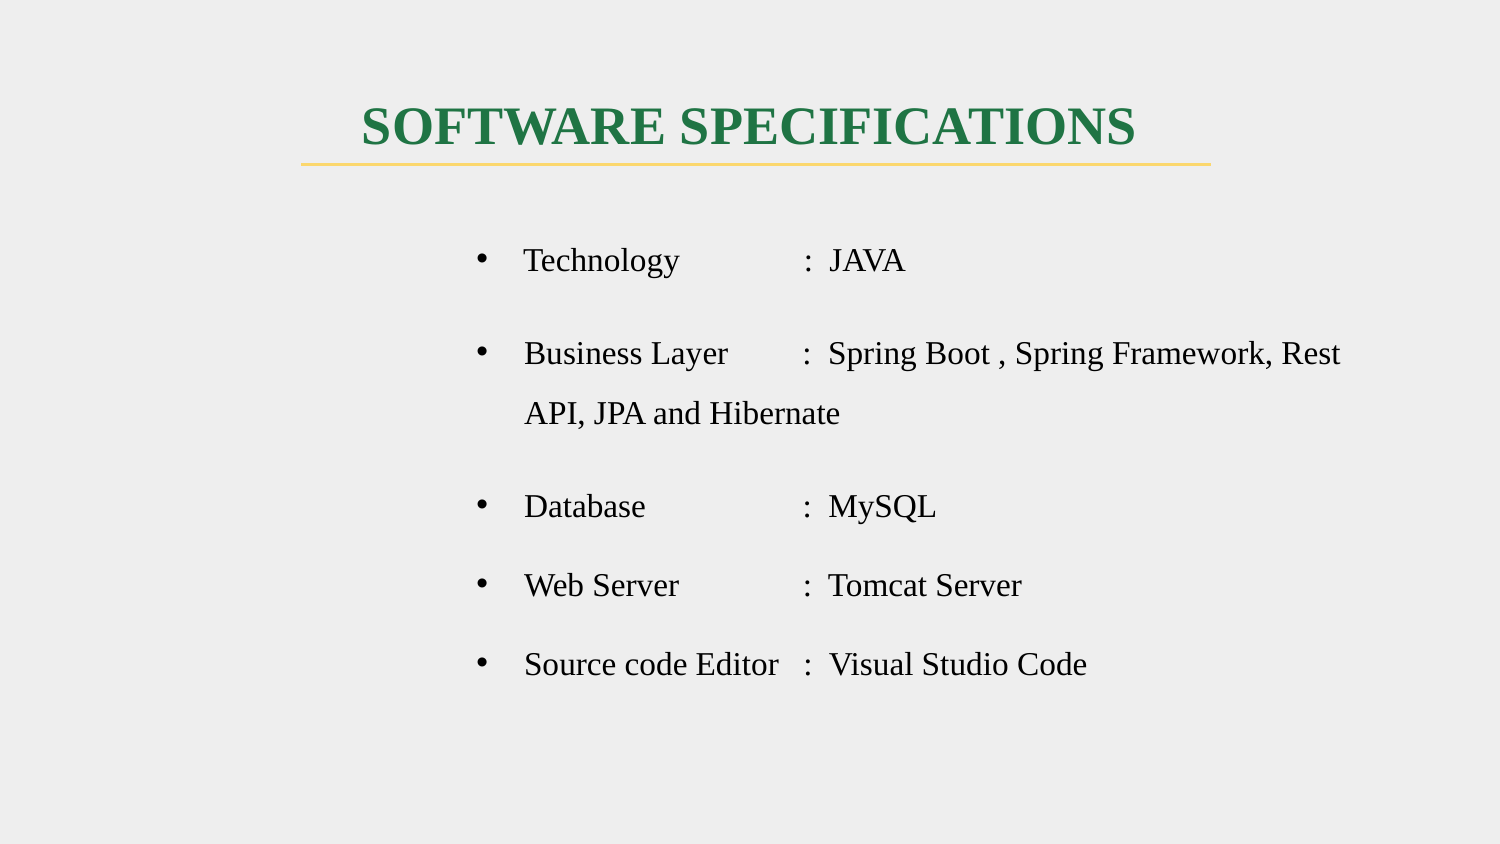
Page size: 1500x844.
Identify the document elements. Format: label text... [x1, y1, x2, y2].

list Technology : JAVA Business Layer : Spring Boot , Spring Framework, Rest API, JPA and Hibernate Database : MySQL Web Server : Tomcat Server Source code Editor : Visual Studio Code [134, 202, 1414, 752]
title SOFTWARE SPECIFICATIONS [134, 75, 1366, 170]
